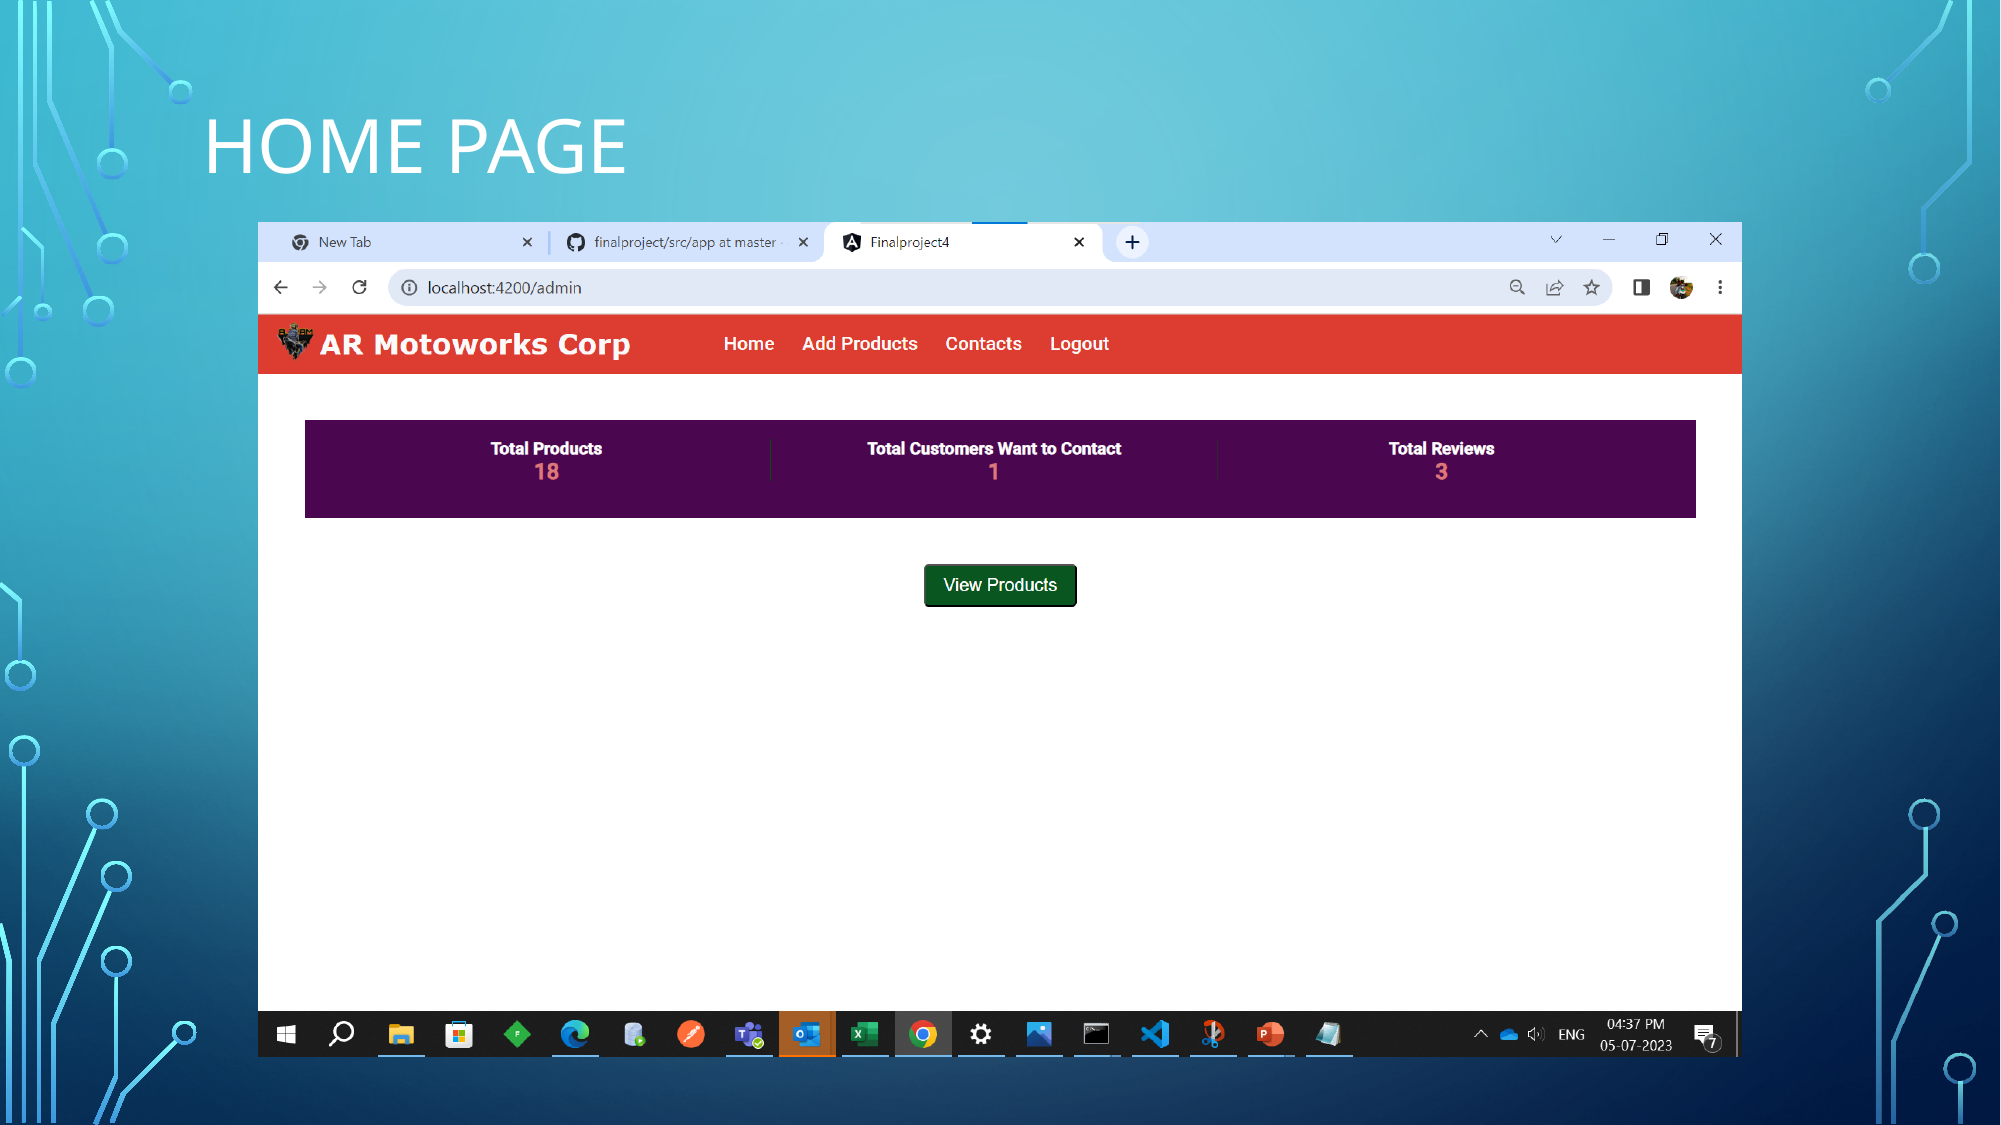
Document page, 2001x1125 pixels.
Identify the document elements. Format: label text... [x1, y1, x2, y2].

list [257, 222, 1742, 1057]
title home page [187, 28, 1813, 271]
